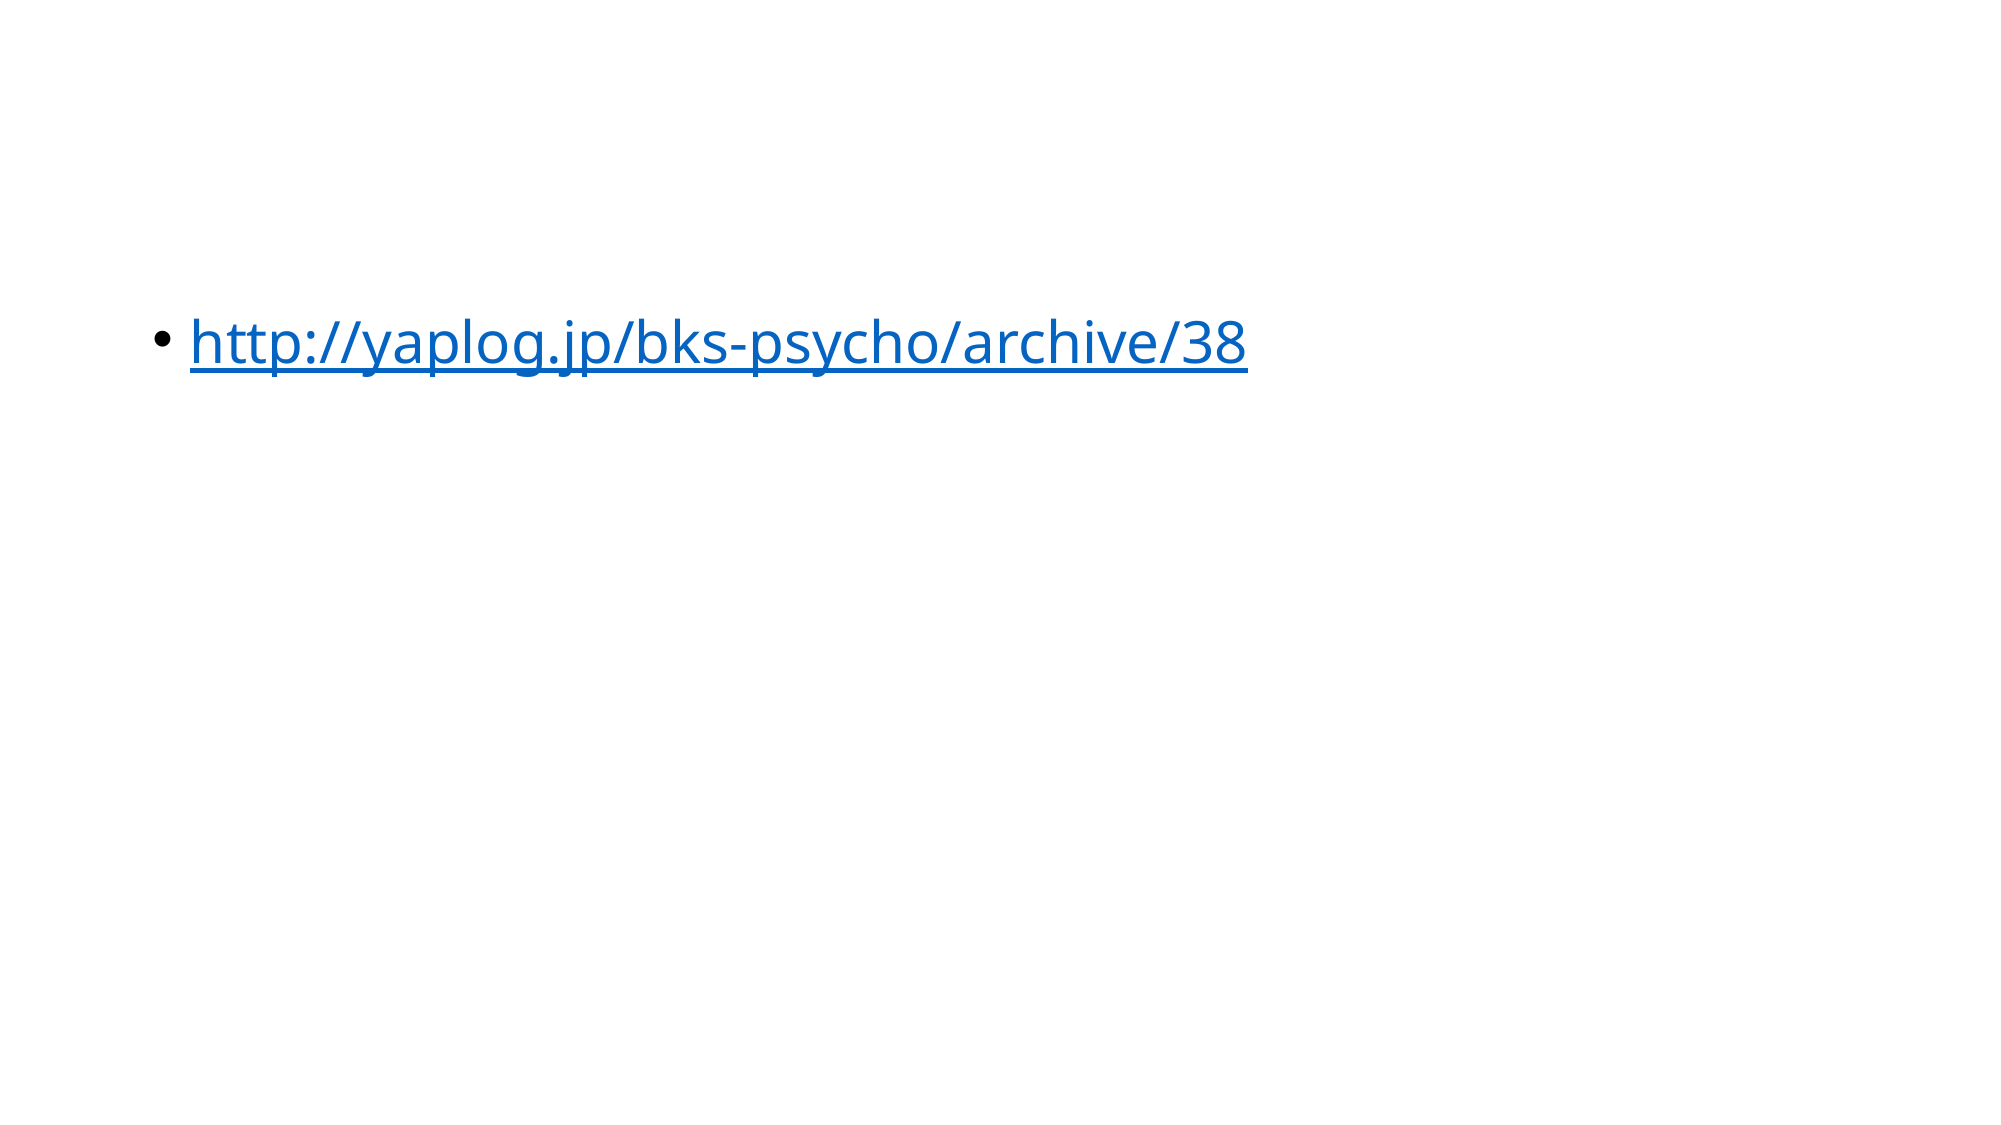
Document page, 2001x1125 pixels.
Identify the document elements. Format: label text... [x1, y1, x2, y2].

list http://yaplog.jp/bks-psycho/archive/38 [137, 299, 1863, 1014]
